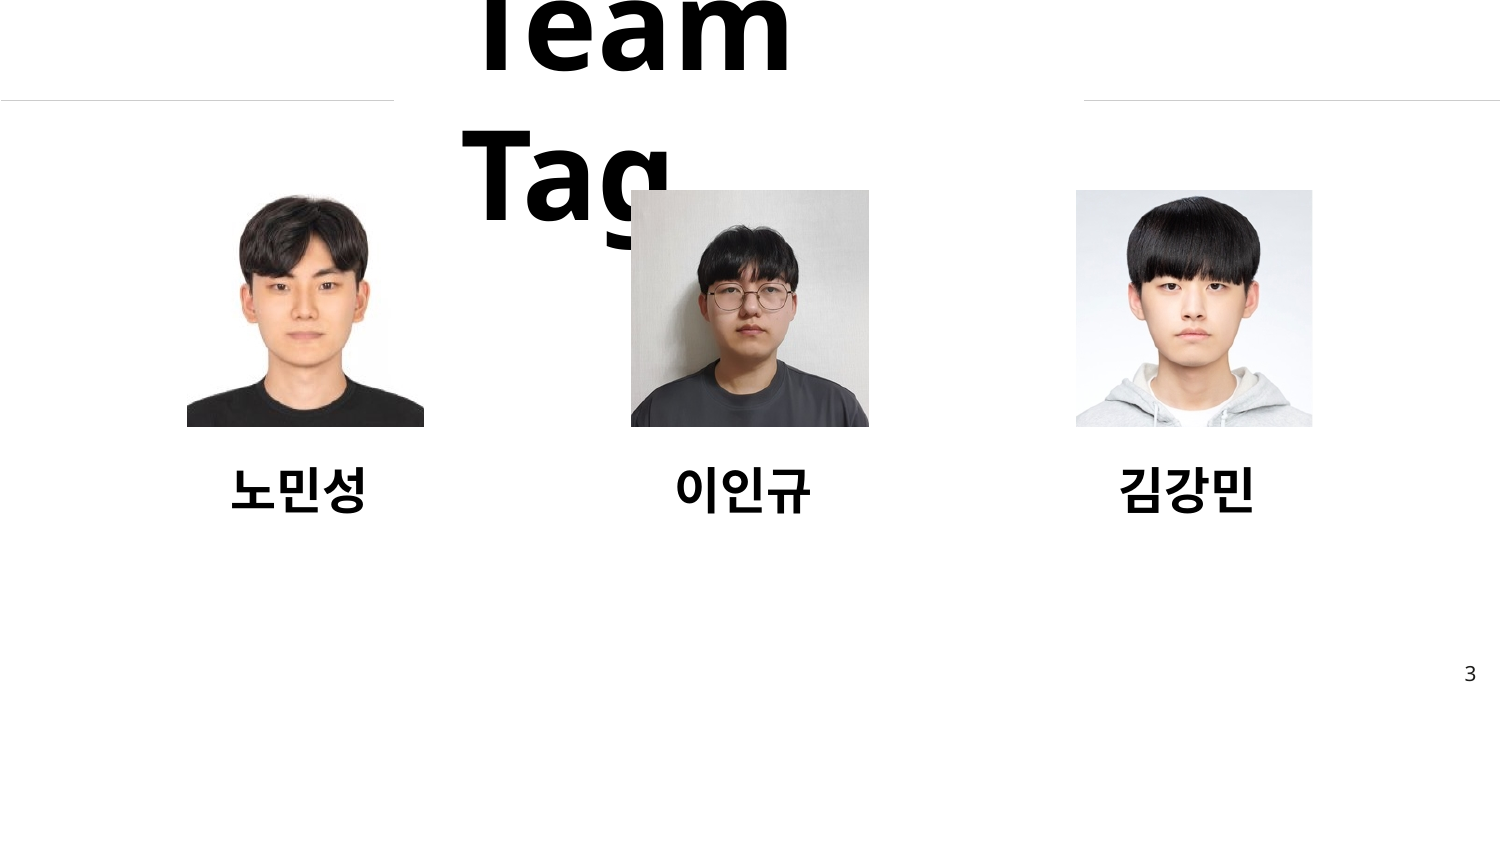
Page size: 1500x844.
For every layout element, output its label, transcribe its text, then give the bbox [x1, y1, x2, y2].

slide_number 3 [1401, 645, 1492, 710]
title Team Tag [445, 0, 1055, 191]
picture [187, 189, 425, 427]
picture [1075, 189, 1313, 427]
text_box 김강민 [1103, 444, 1285, 557]
picture [631, 189, 869, 427]
text_box 이인규 [659, 444, 841, 557]
text_box 노민성 [215, 444, 397, 557]
